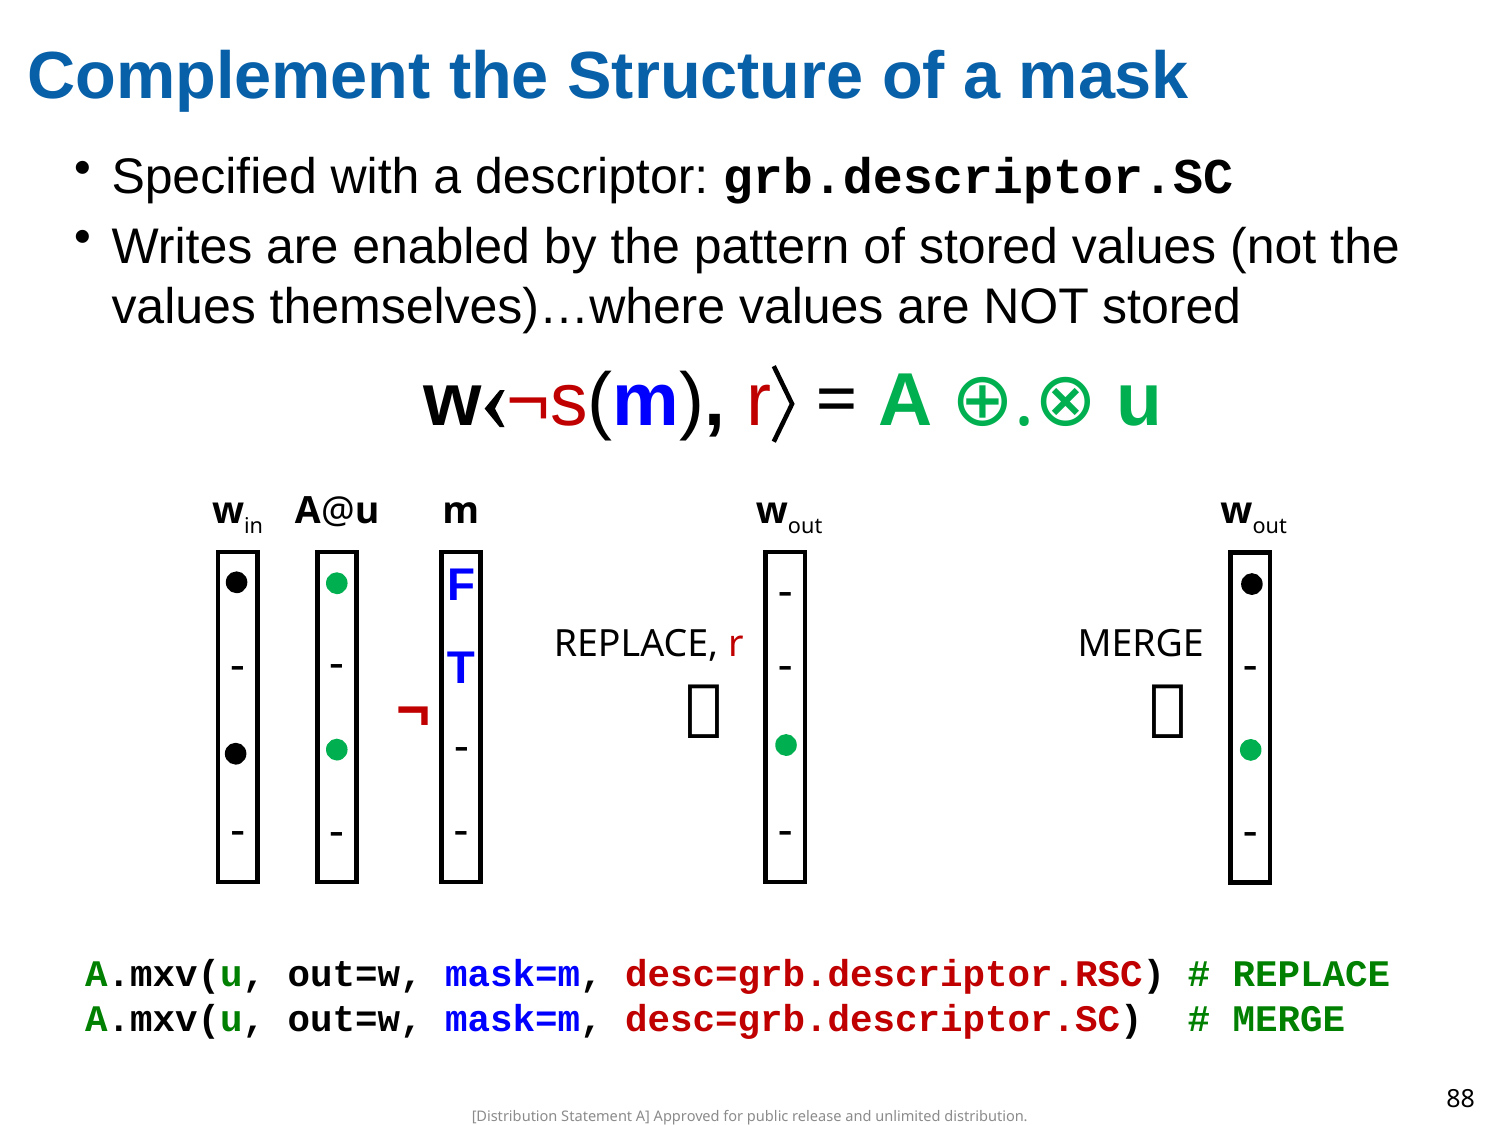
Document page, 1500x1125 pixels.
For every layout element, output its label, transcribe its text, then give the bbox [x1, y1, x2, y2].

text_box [765, 551, 806, 883]
slide_number 88 [1431, 1074, 1500, 1125]
text_box REPLACE, r [539, 611, 759, 672]
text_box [217, 551, 258, 883]
text_box m [427, 479, 494, 539]
text_box  [1130, 656, 1225, 761]
text_box  [667, 655, 760, 761]
text_box w¬s(m), r = A ⊕.⊗ u [423, 350, 1163, 441]
text_box MERGE [1062, 611, 1219, 671]
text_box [441, 551, 482, 883]
list Specified with a descriptor: grb.descriptor.SC Writes are enabled by the pattern of stored values (not the values themselves)…where values are NOT stored [74, 142, 1427, 501]
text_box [316, 551, 357, 883]
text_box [1230, 552, 1271, 883]
text_box wout [1205, 479, 1302, 546]
text_box wout [741, 479, 838, 546]
text_box A.mxv(u, out=w, mask=m, desc=grb.descriptor.RSC) # REPLACE A.mxv(u, out=w, mask=m, desc=grb.descriptor.SC) # MERGE [85, 948, 1426, 1053]
text_box win [197, 479, 279, 546]
text_box A@u [280, 479, 395, 539]
text_box ¬ [381, 663, 436, 749]
title Complement the Structure of a mask [27, 31, 1379, 178]
